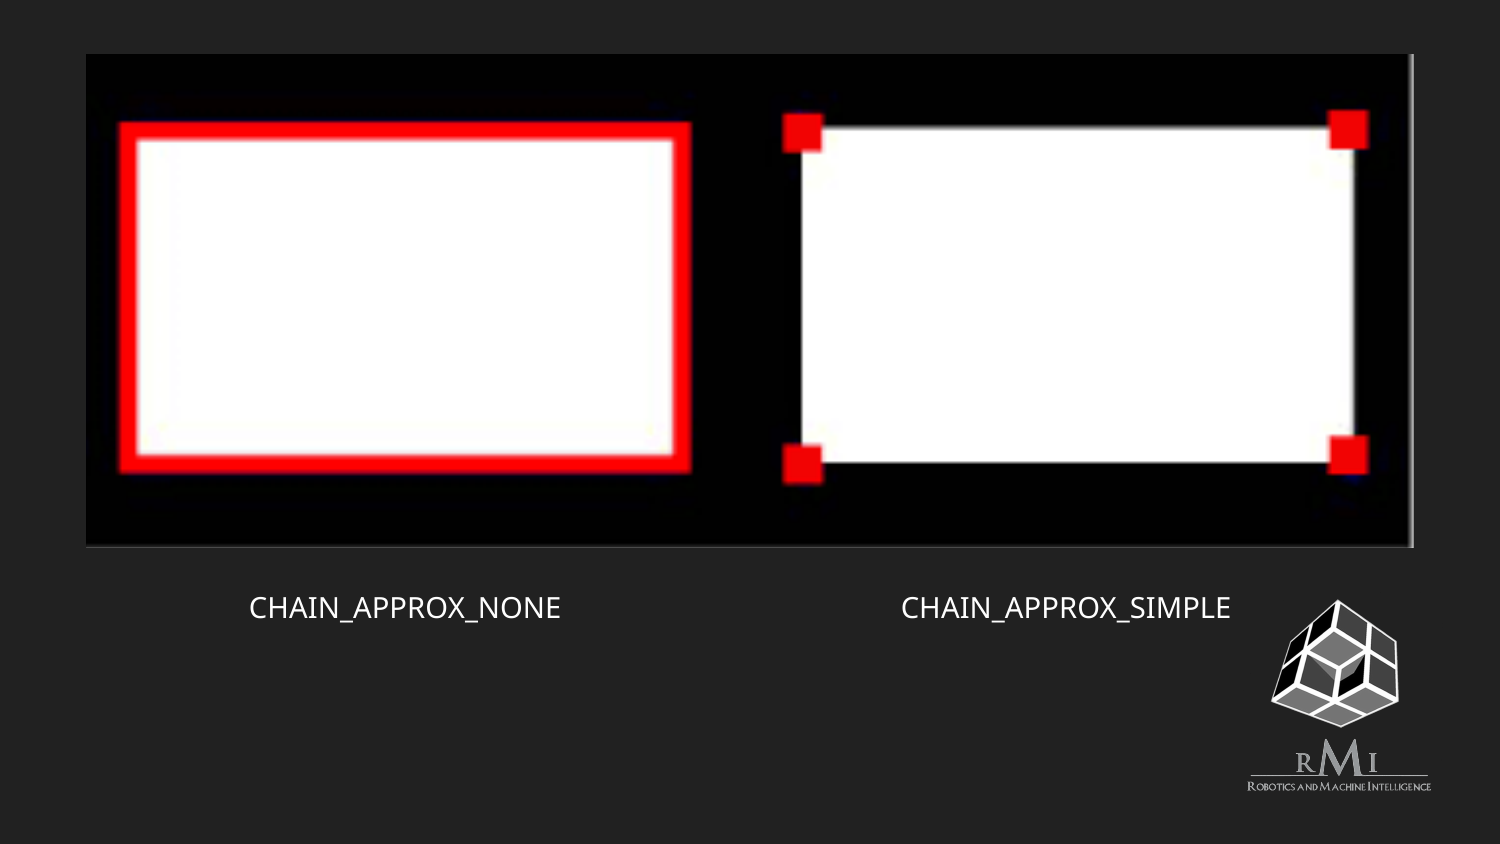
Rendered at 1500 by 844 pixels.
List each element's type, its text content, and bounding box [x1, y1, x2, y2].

text_box CHAIN_APPROX_SIMPLE [885, 573, 1257, 639]
text_box CHAIN_APPROX_NONE [233, 573, 588, 639]
picture [85, 54, 1414, 548]
picture [1225, 591, 1457, 800]
